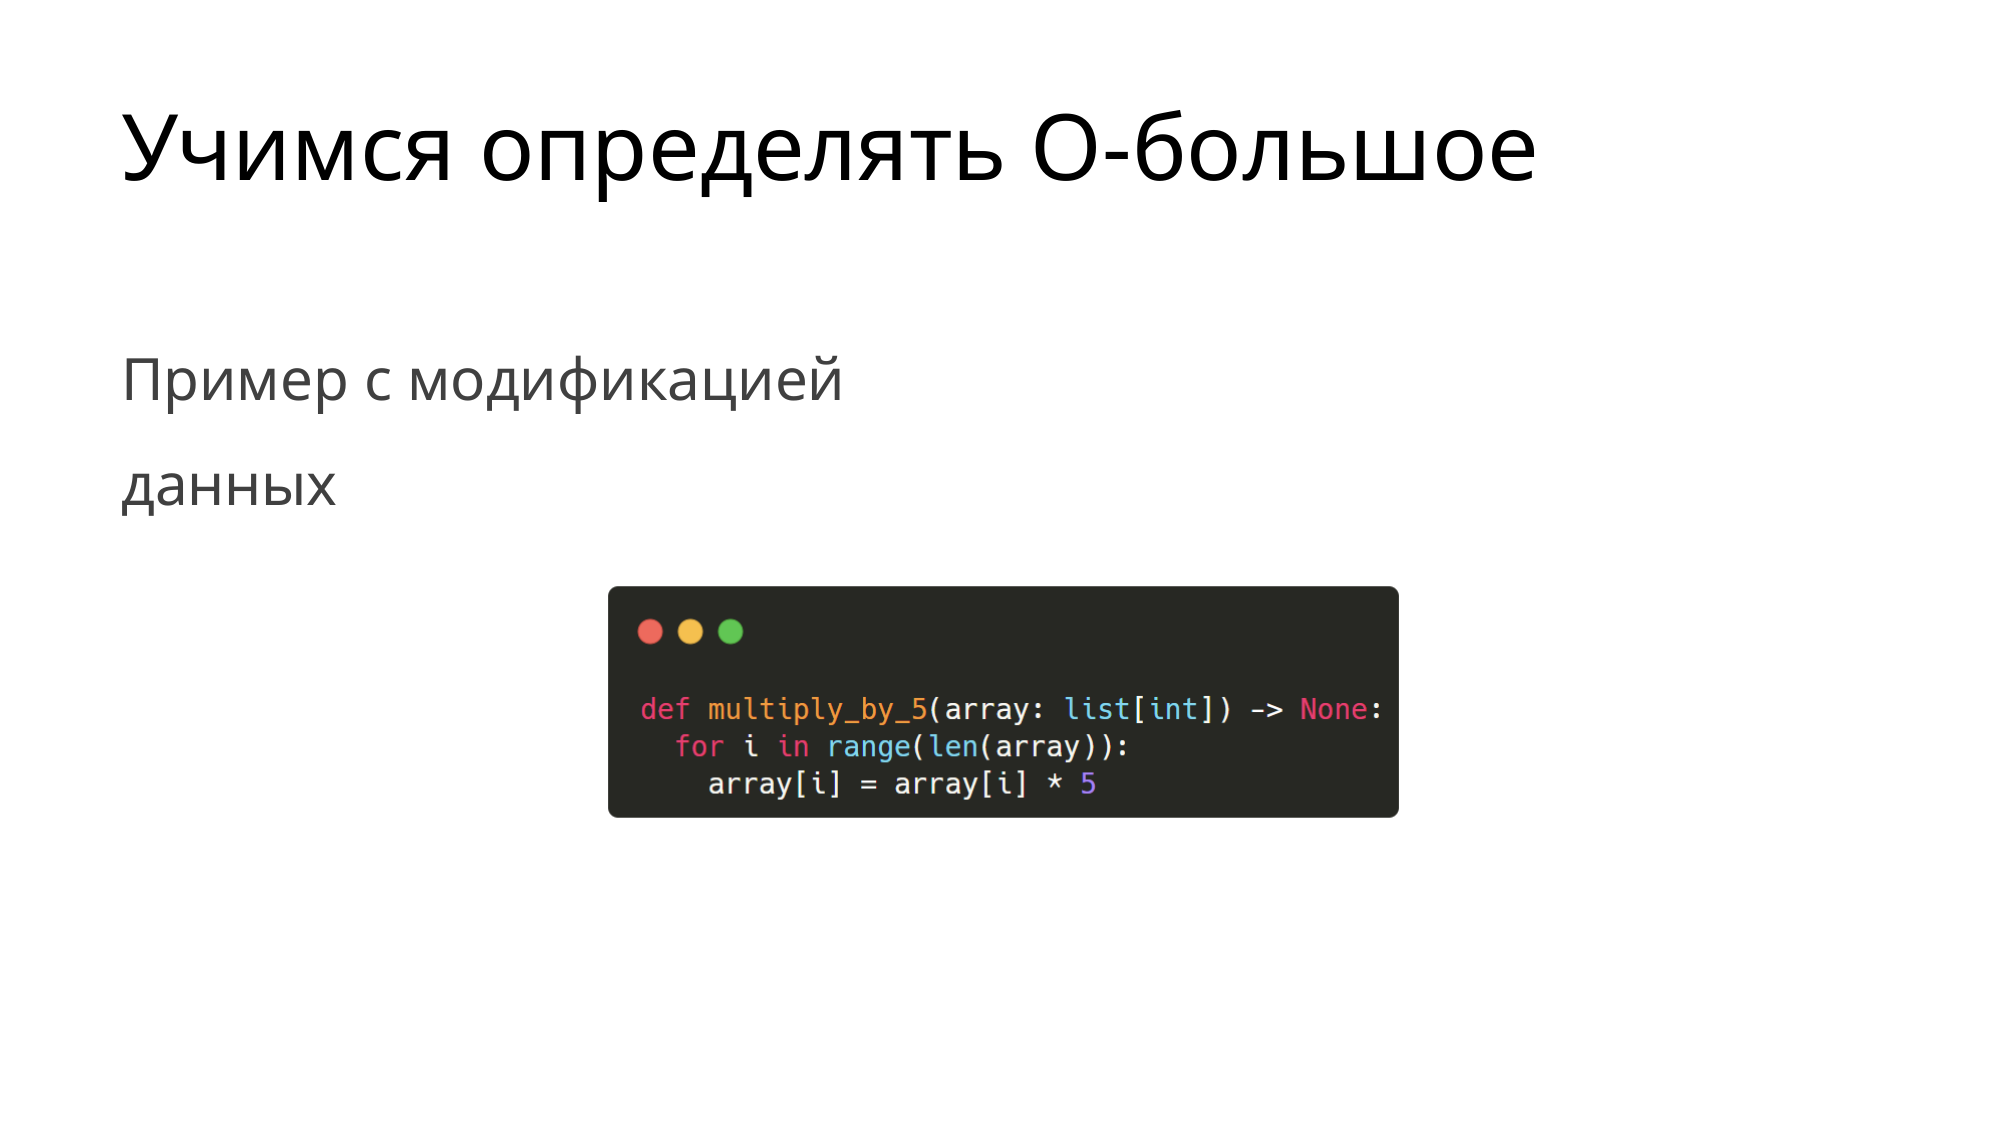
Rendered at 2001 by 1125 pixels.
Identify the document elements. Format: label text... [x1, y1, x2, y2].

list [574, 547, 1425, 861]
list Пример с модификацией данных [106, 299, 957, 1014]
title Учимся определять О-большое [106, 42, 1832, 260]
